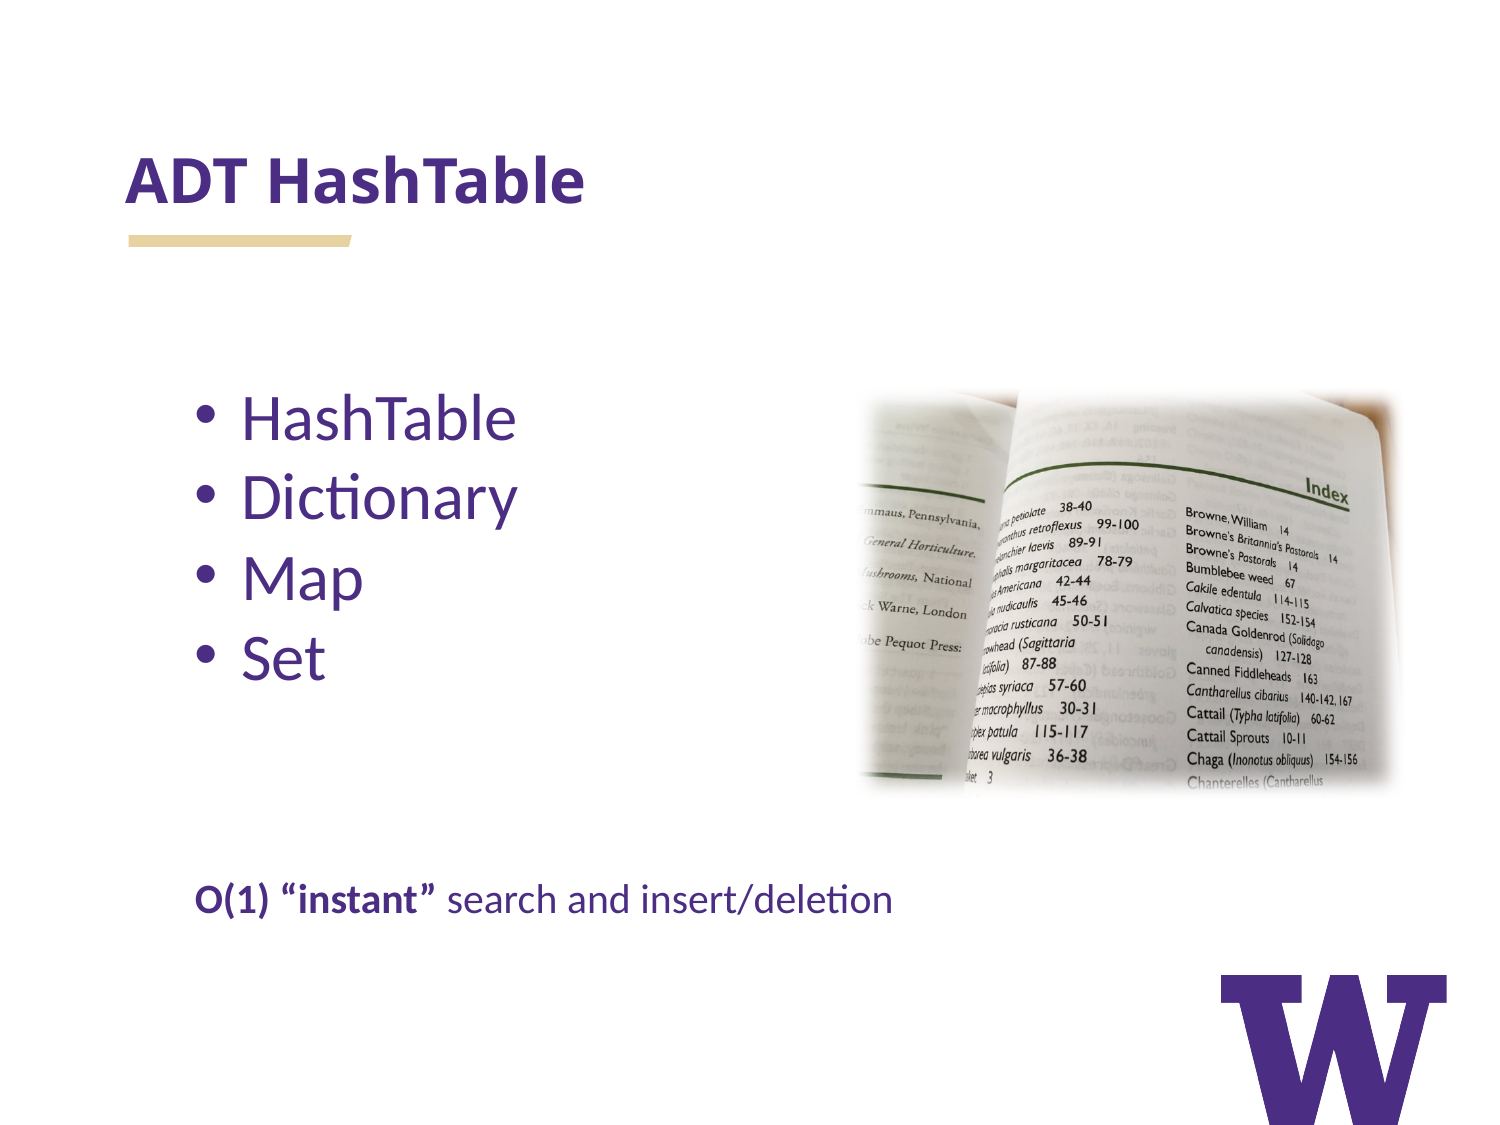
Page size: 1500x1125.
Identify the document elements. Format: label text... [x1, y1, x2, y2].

picture [1221, 975, 1447, 1125]
picture [128, 235, 352, 247]
text_box HashTable Dictionary Map Set [179, 365, 750, 701]
text_box O(1) “instant” search and insert/deletion [180, 864, 909, 930]
picture [854, 386, 1406, 800]
title ADT HashTable [110, 60, 1453, 224]
